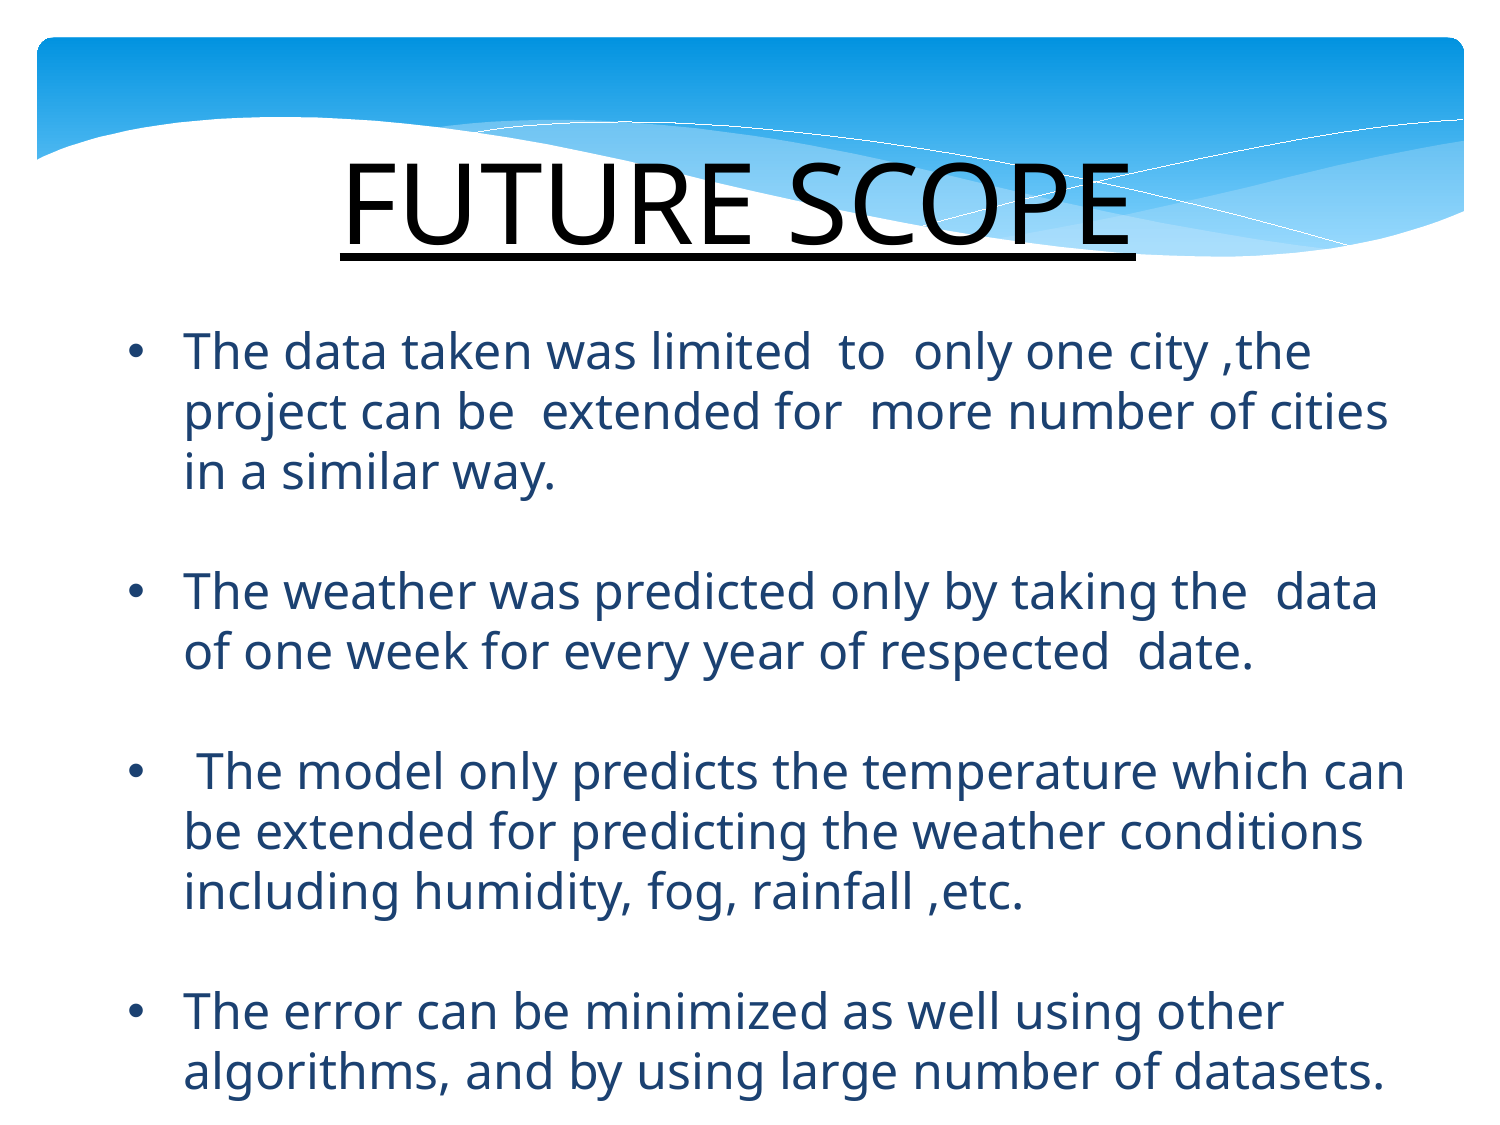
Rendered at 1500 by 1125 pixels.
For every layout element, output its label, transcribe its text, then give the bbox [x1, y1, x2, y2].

text_box The data taken was limited to only one city ,the project can be extended for more number of cities in a similar way. The weather was predicted only by taking the data of one week for every year of respected date. The model only predicts the temperature which can be extended for predicting the weather conditions including humidity, fog, rainfall ,etc. The error can be minimized as well using other algorithms, and by using large number of datasets. [112, 312, 1450, 1125]
text_box FUTURE SCOPE [225, 124, 1250, 275]
